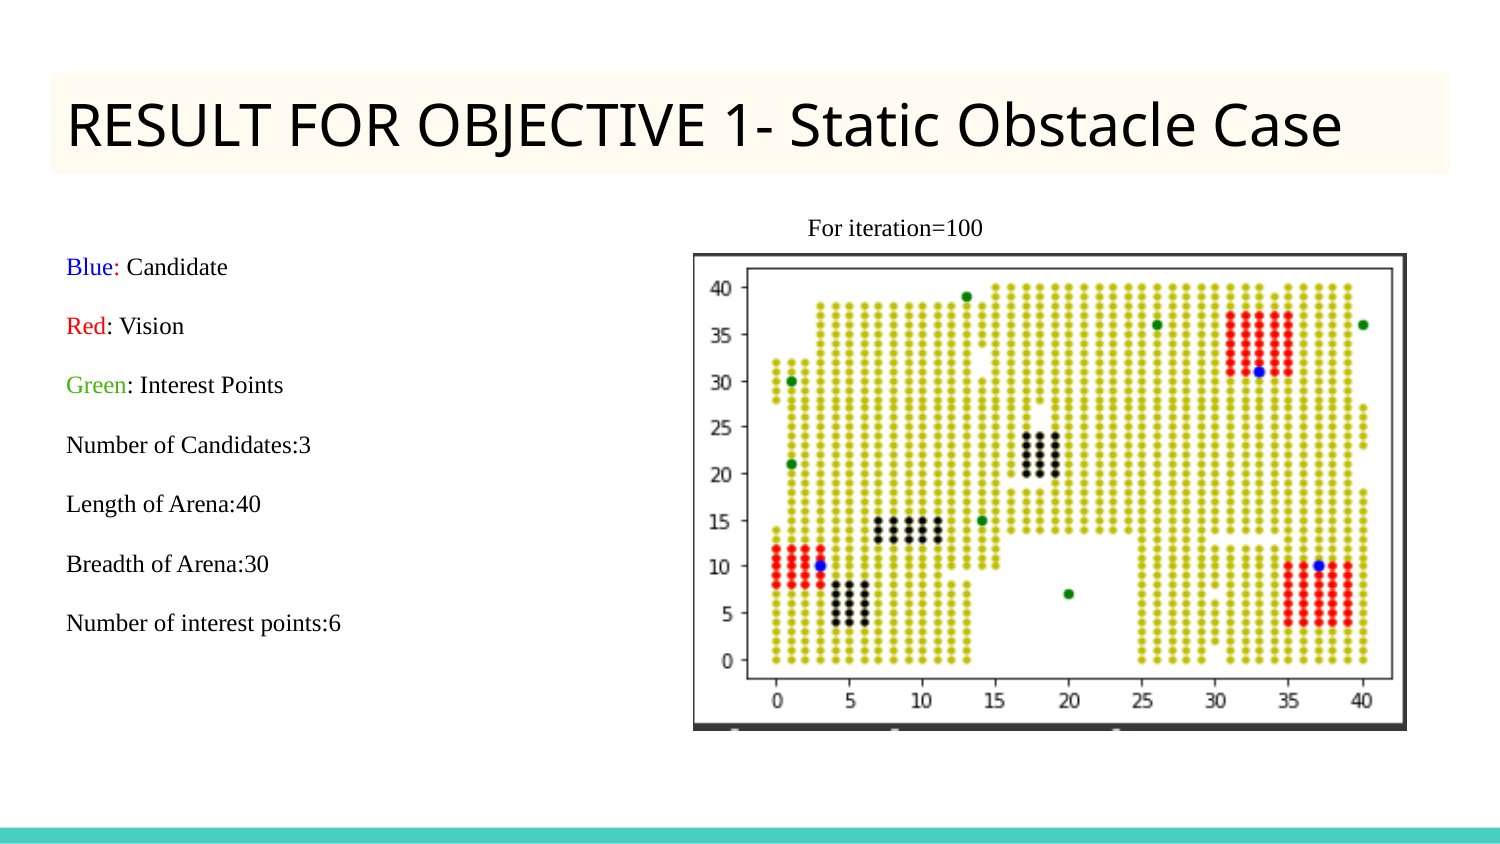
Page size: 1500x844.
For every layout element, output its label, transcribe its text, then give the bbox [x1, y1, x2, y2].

list For iteration=100 [792, 192, 1449, 750]
picture [692, 253, 1408, 731]
title RESULT FOR OBJECTIVE 1- Static Obstacle Case [51, 72, 1449, 174]
list Blue: Candidate Red: Vision Green: Interest Points Number of Candidates:3 Length of Arena:40 Breadth of Arena:30 Number of interest points:6 [51, 192, 792, 750]
